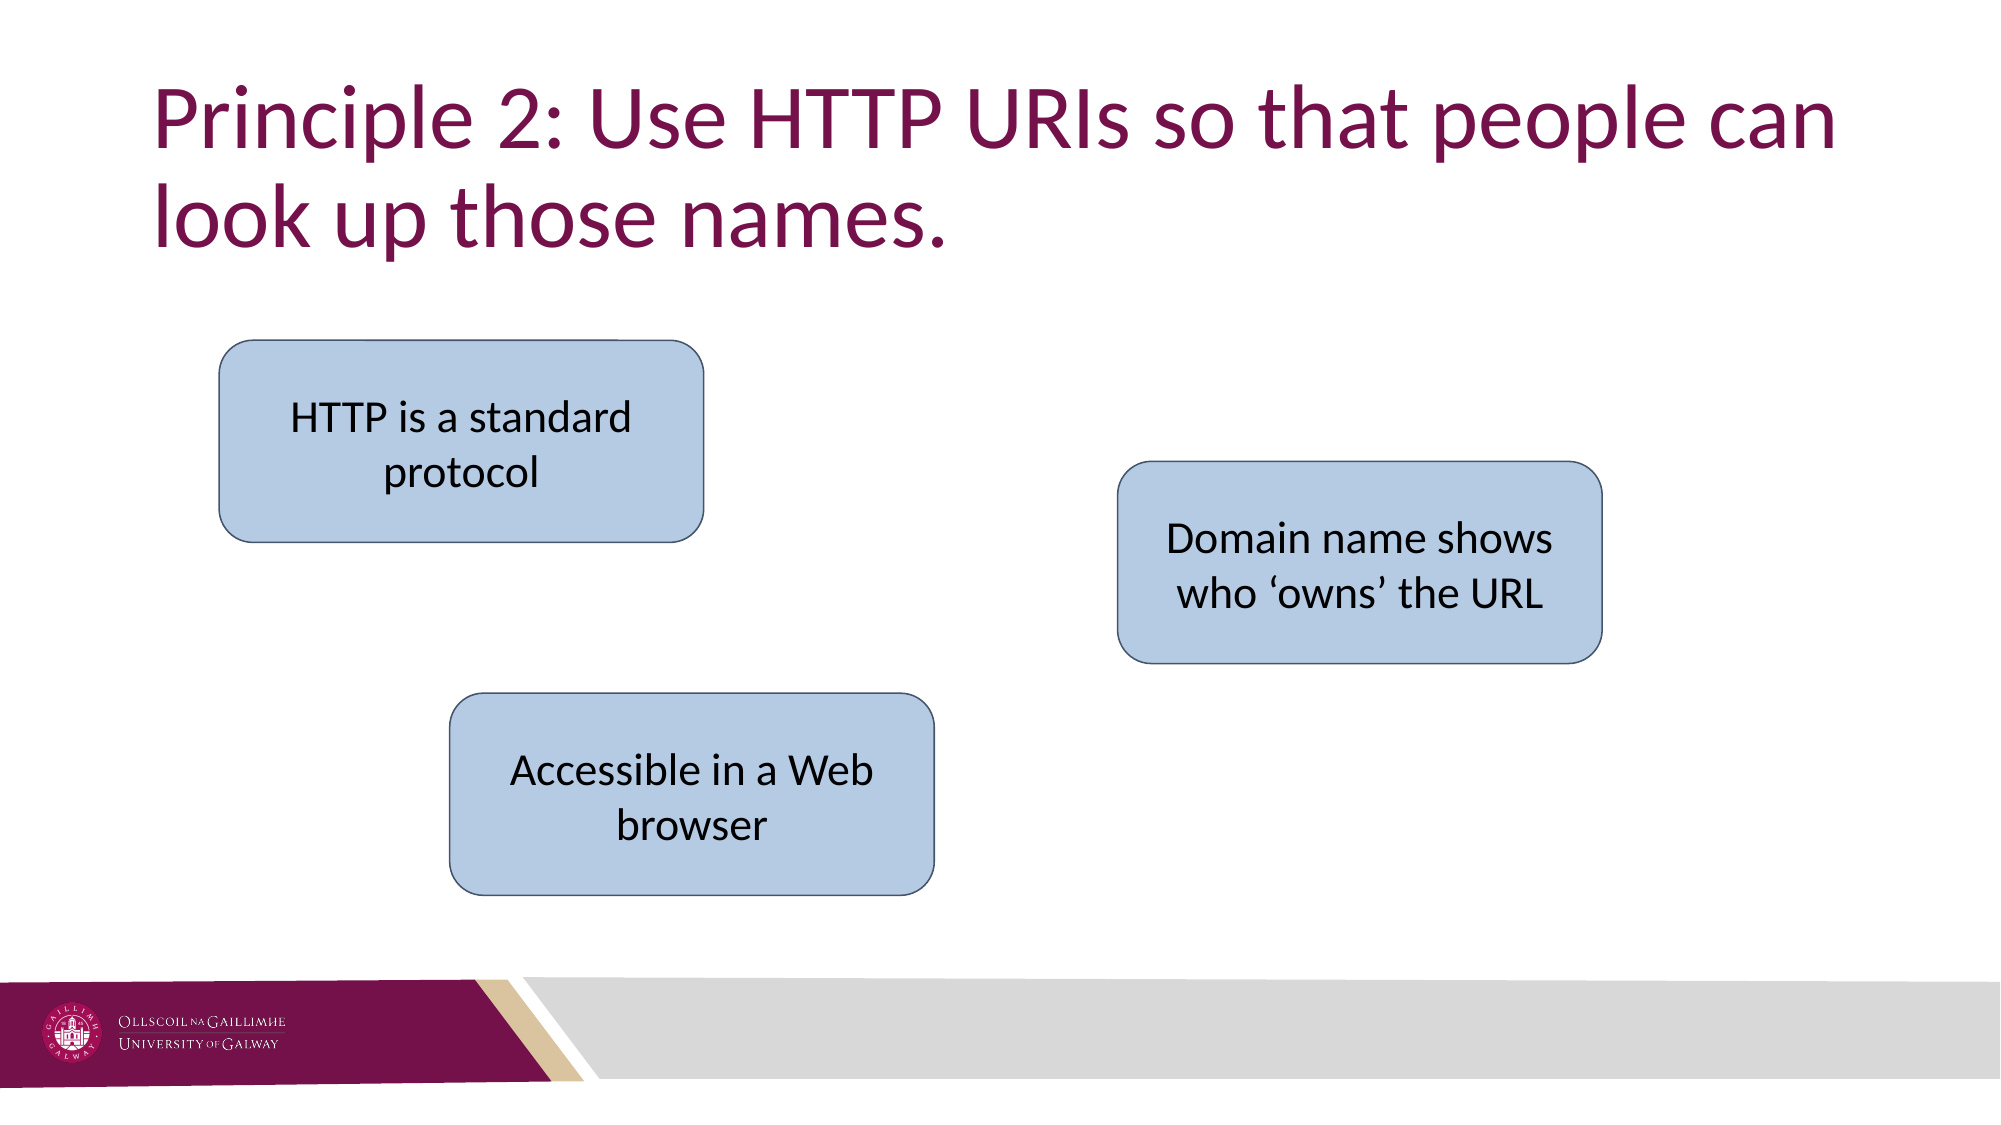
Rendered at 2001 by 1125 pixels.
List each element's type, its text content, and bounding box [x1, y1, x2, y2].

text_box HTTP is a standard protocol [219, 340, 704, 543]
text_box Accessible in a Web browser [449, 693, 935, 896]
title Principle 2: Use HTTP URIs so that people can look up those names. [137, 59, 1863, 278]
picture [42, 1002, 285, 1063]
text_box Domain name shows who ‘owns’ the URL [1117, 461, 1603, 664]
